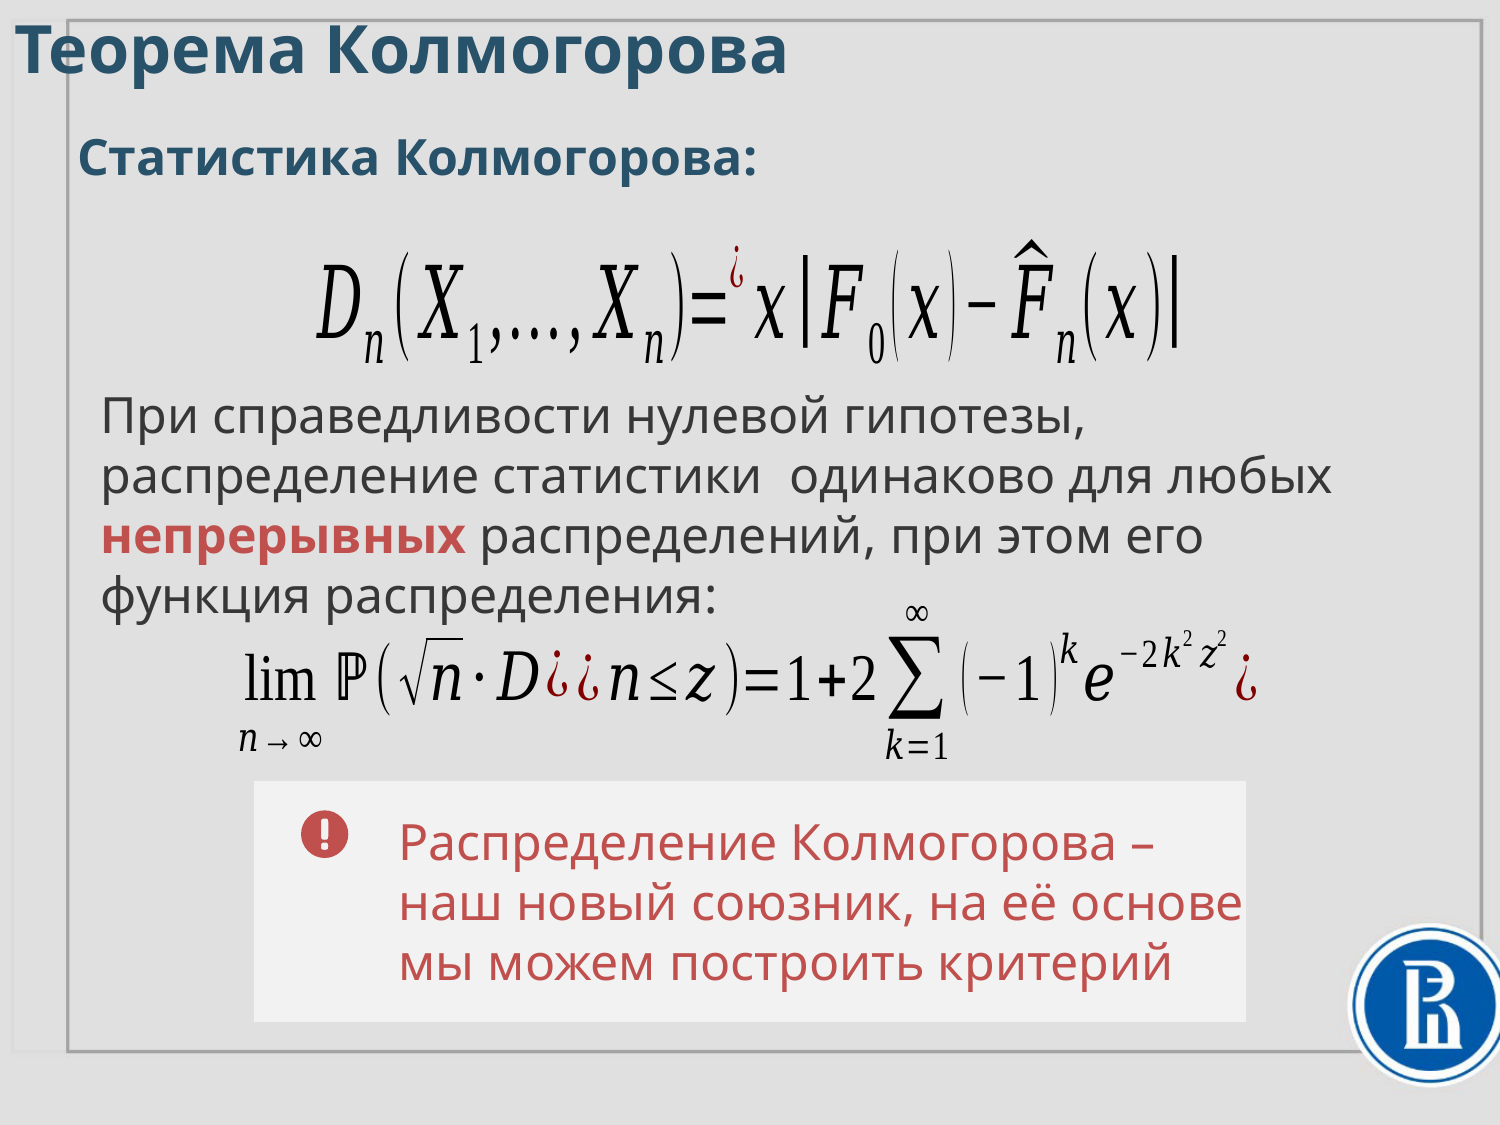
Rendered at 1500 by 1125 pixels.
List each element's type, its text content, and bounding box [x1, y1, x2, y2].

text_box Статистика Колмогорова: [62, 118, 773, 193]
picture [0, 96, 1500, 1125]
text_box Распределение Колмогорова – наш новый союзник, на её основе мы можем построить критерий [383, 802, 1282, 998]
text_box [301, 810, 349, 858]
text_box [253, 780, 1247, 1023]
text_box Теорема Колмогорова [0, 0, 1500, 96]
